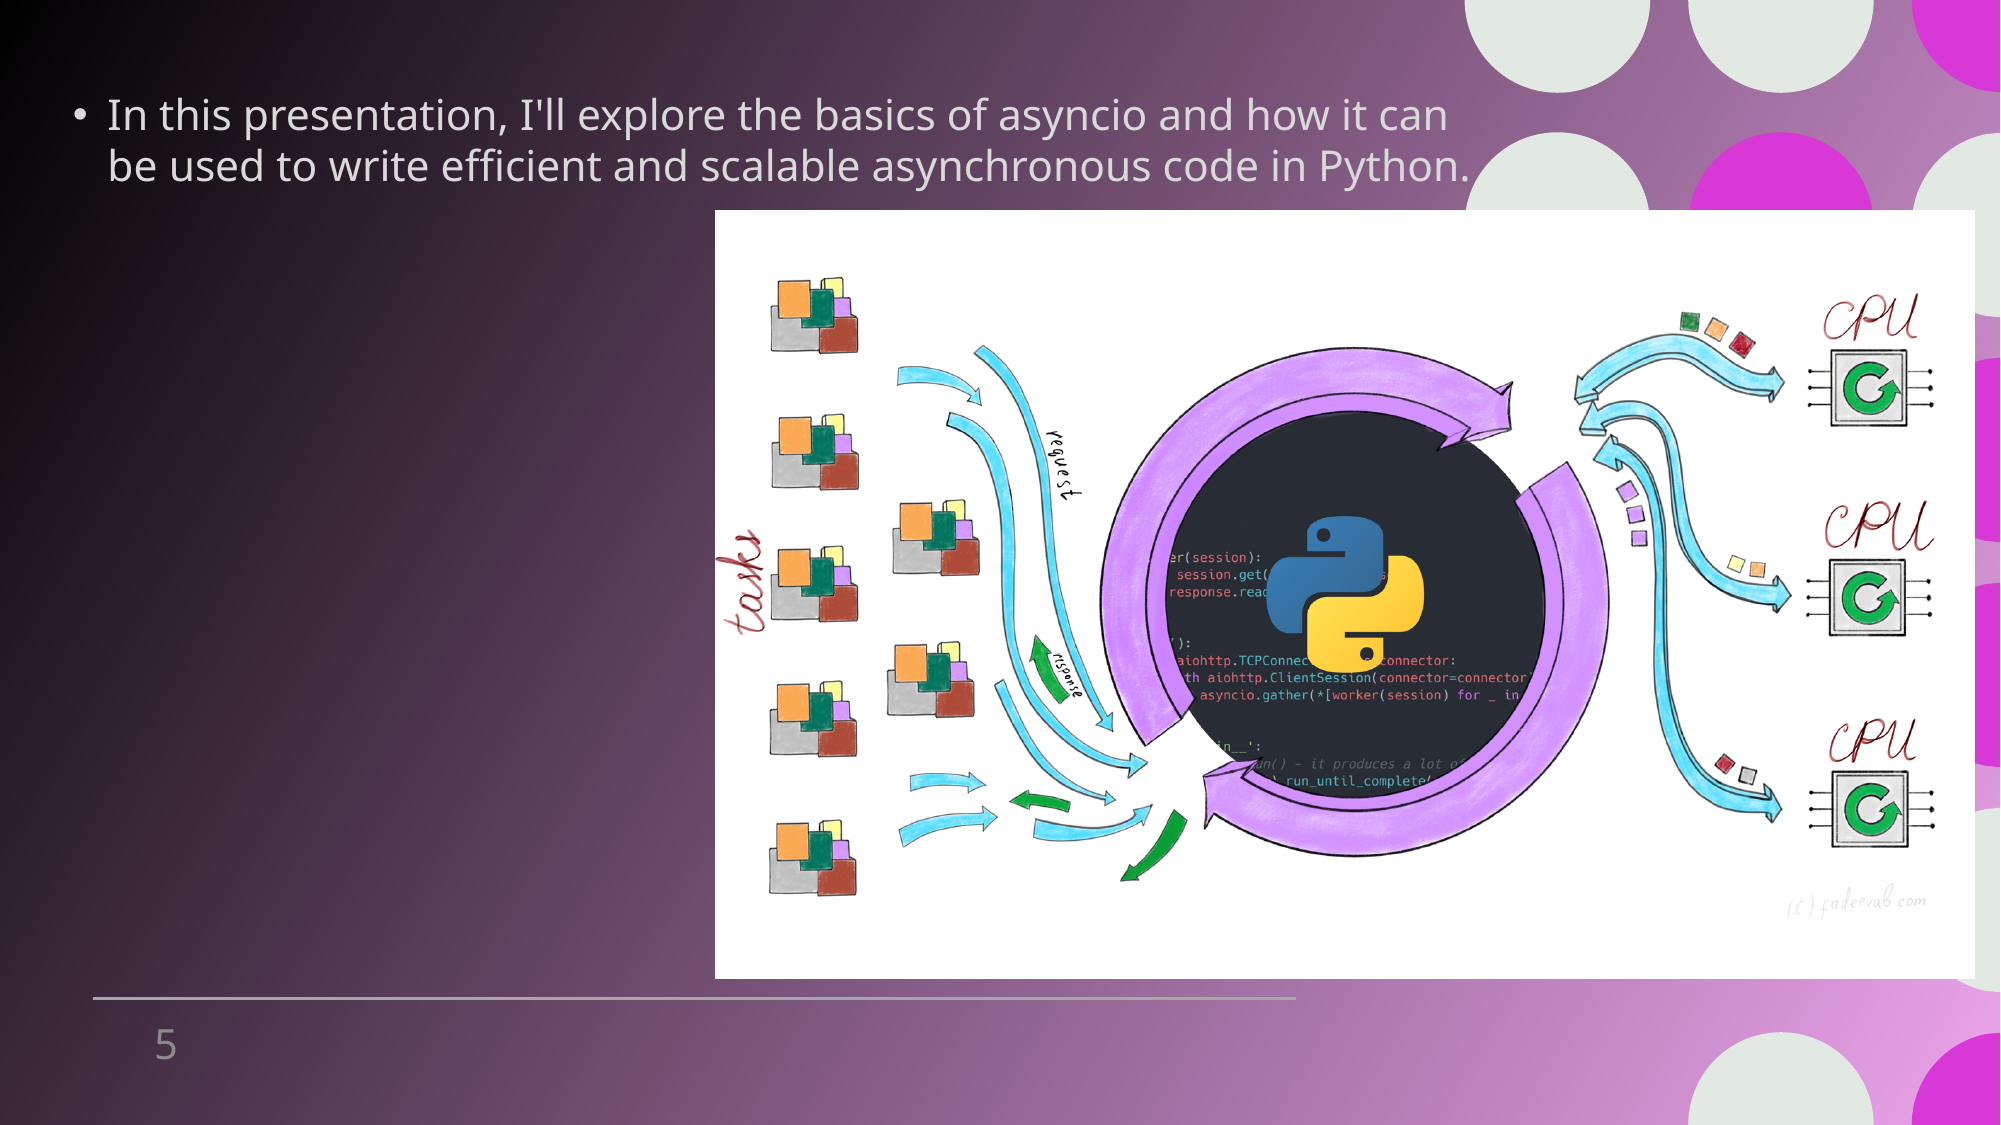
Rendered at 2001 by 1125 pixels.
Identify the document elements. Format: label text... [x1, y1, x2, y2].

picture [715, 210, 1975, 979]
slide_number 5 [59, 1016, 193, 1077]
list In this presentation, I'll explore the basics of asyncio and how it can be used to write efficient and scalable asynchronous code in Python. [57, 80, 1512, 242]
